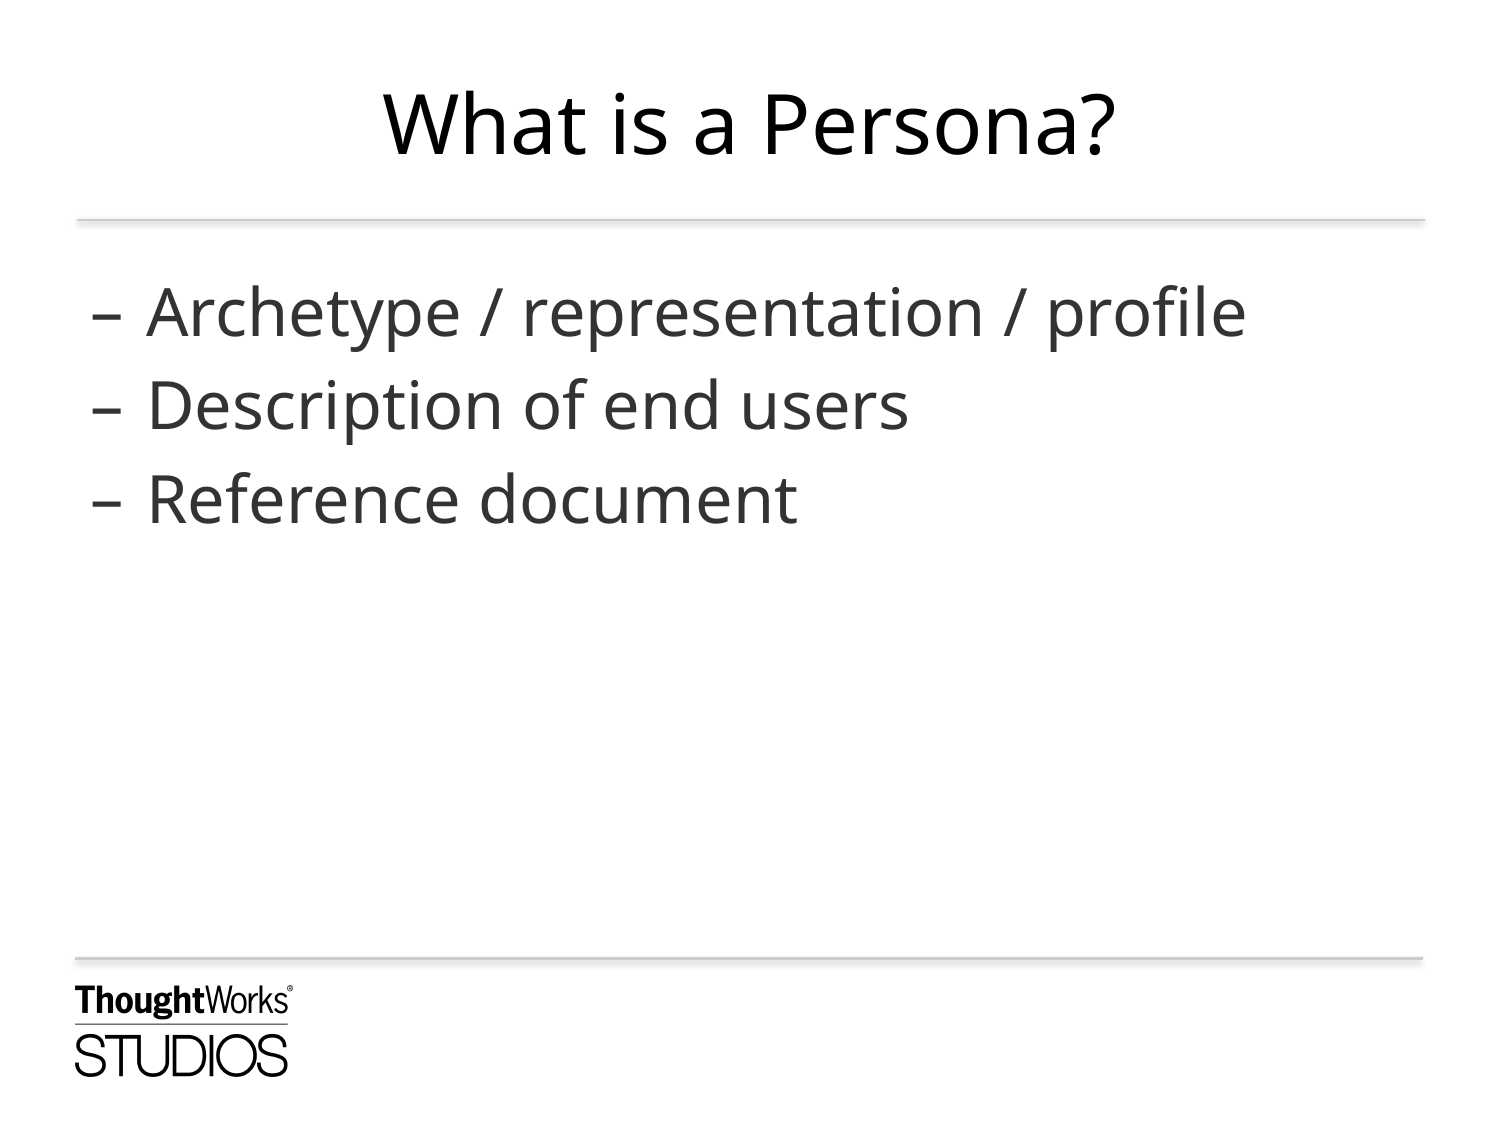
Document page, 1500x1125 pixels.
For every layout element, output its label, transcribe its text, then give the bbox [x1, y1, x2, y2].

list Archetype / representation / profile Description of end users Reference document [75, 262, 1425, 948]
picture [75, 985, 293, 1077]
title What is a Persona? [75, 45, 1425, 197]
